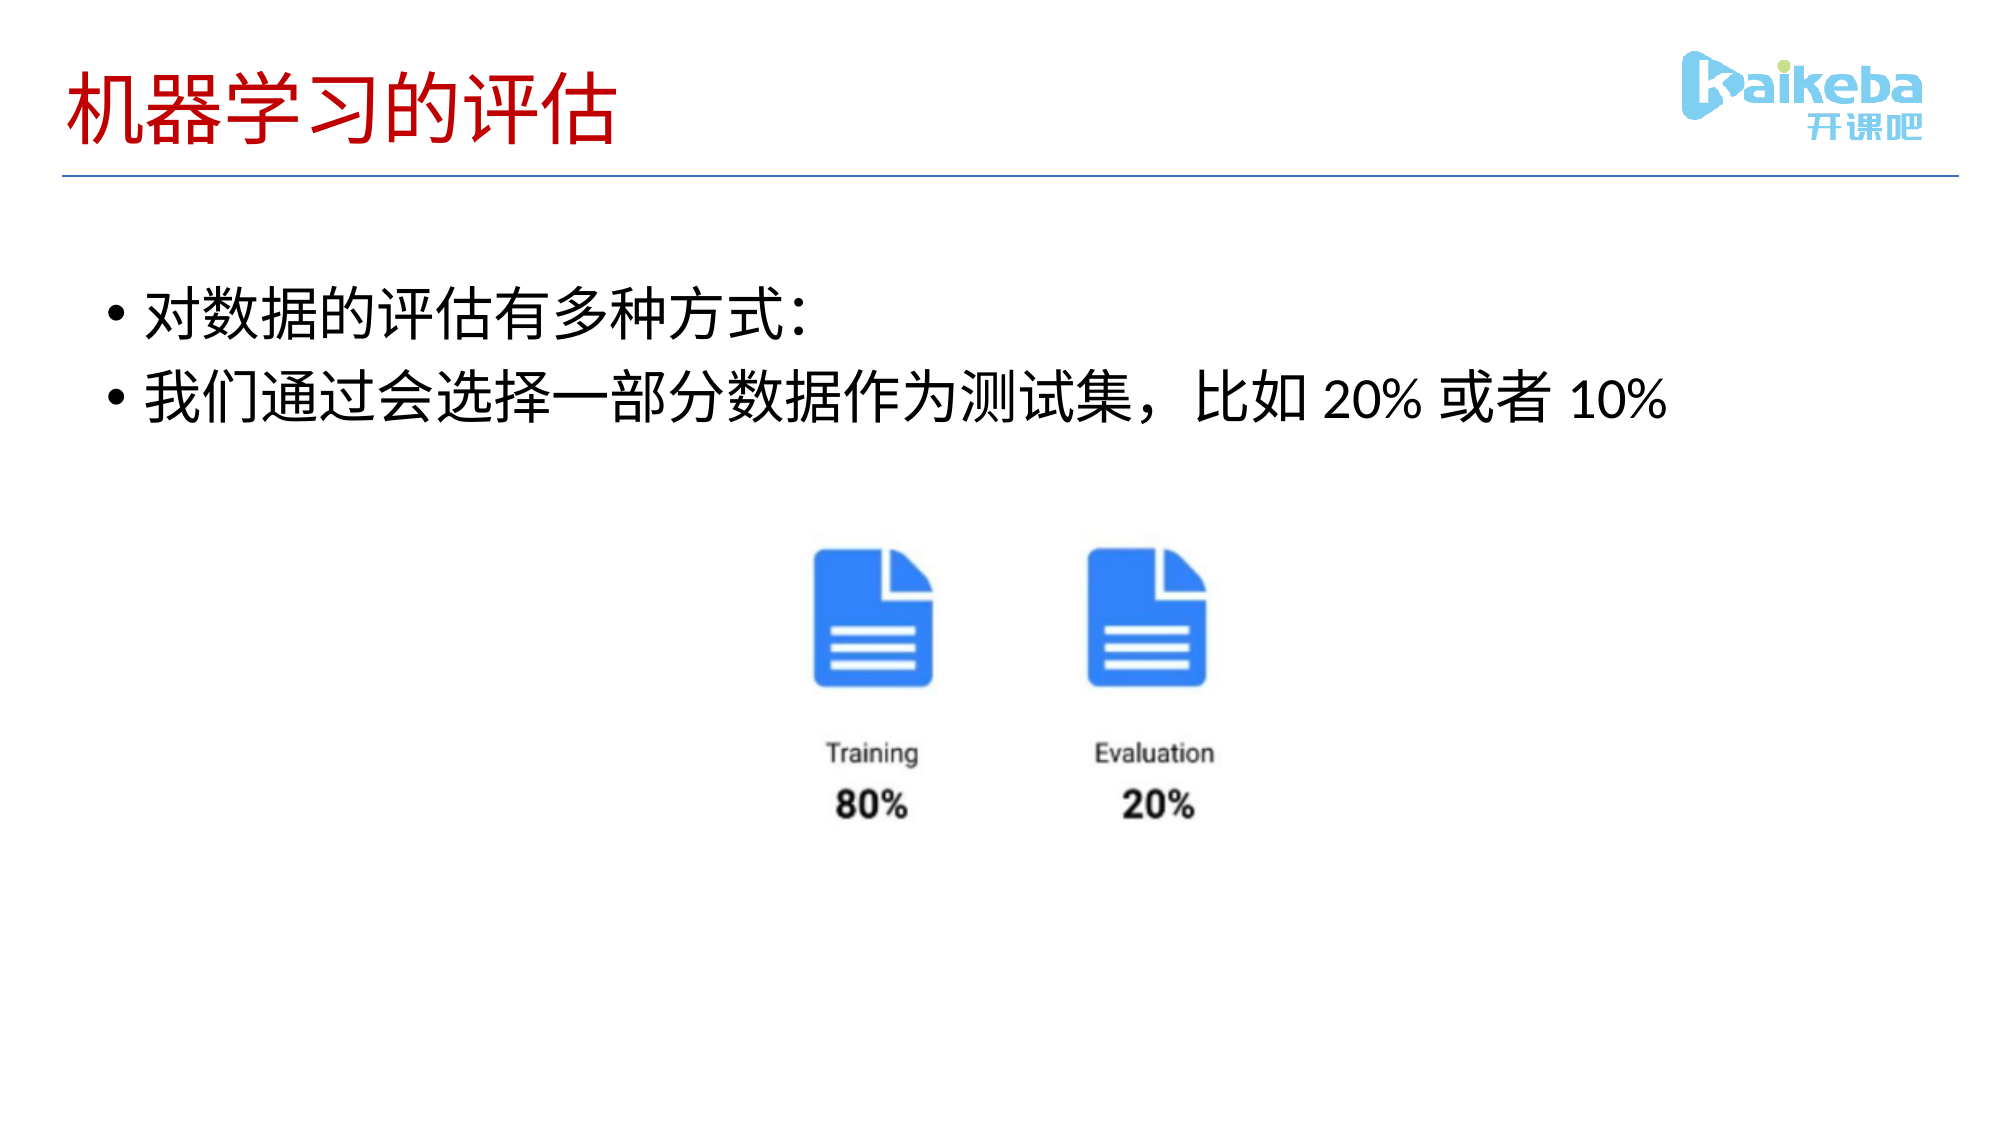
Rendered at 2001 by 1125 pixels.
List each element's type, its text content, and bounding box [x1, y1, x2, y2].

picture [773, 496, 1247, 831]
title 机器学习的评估 [57, 59, 1728, 167]
list 对数据的评估有多种方式： 我们通过会选择一部分数据作为测试集，比如20%或者10% [98, 276, 1825, 1012]
